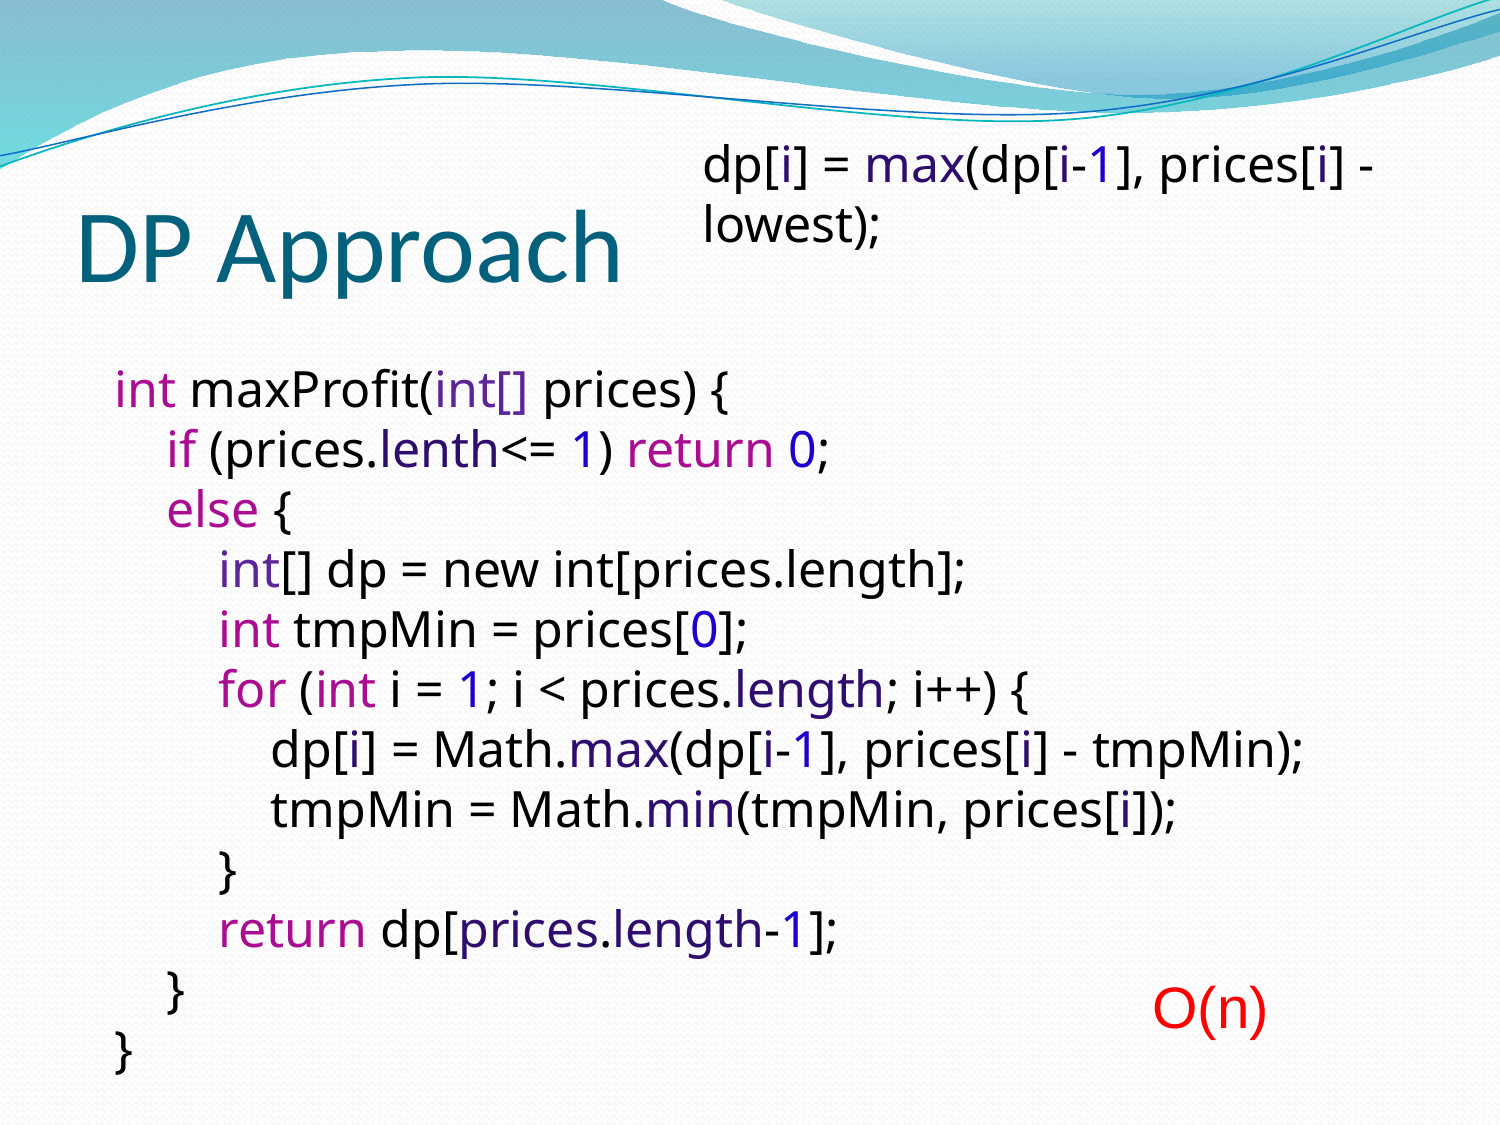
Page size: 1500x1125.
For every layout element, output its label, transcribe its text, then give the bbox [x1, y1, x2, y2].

text_box int maxProfit(int[] prices) { if (prices.lenth<= 1) return 0; else { int[] dp = new int[prices.length]; int tmpMin = prices[0]; for (int i = 1; i < prices.length; i++) { dp[i] = Math.max(dp[i-1], prices[i] - tmpMin); tmpMin = Math.min(tmpMin, prices[i]); } return dp[prices.length-1]; } } [99, 349, 1463, 1085]
title DP Approach [74, 115, 1426, 304]
text_box O(n) [1137, 962, 1375, 1048]
text_box dp[i] = max(dp[i-1], prices[i] - lowest); [687, 124, 1488, 260]
